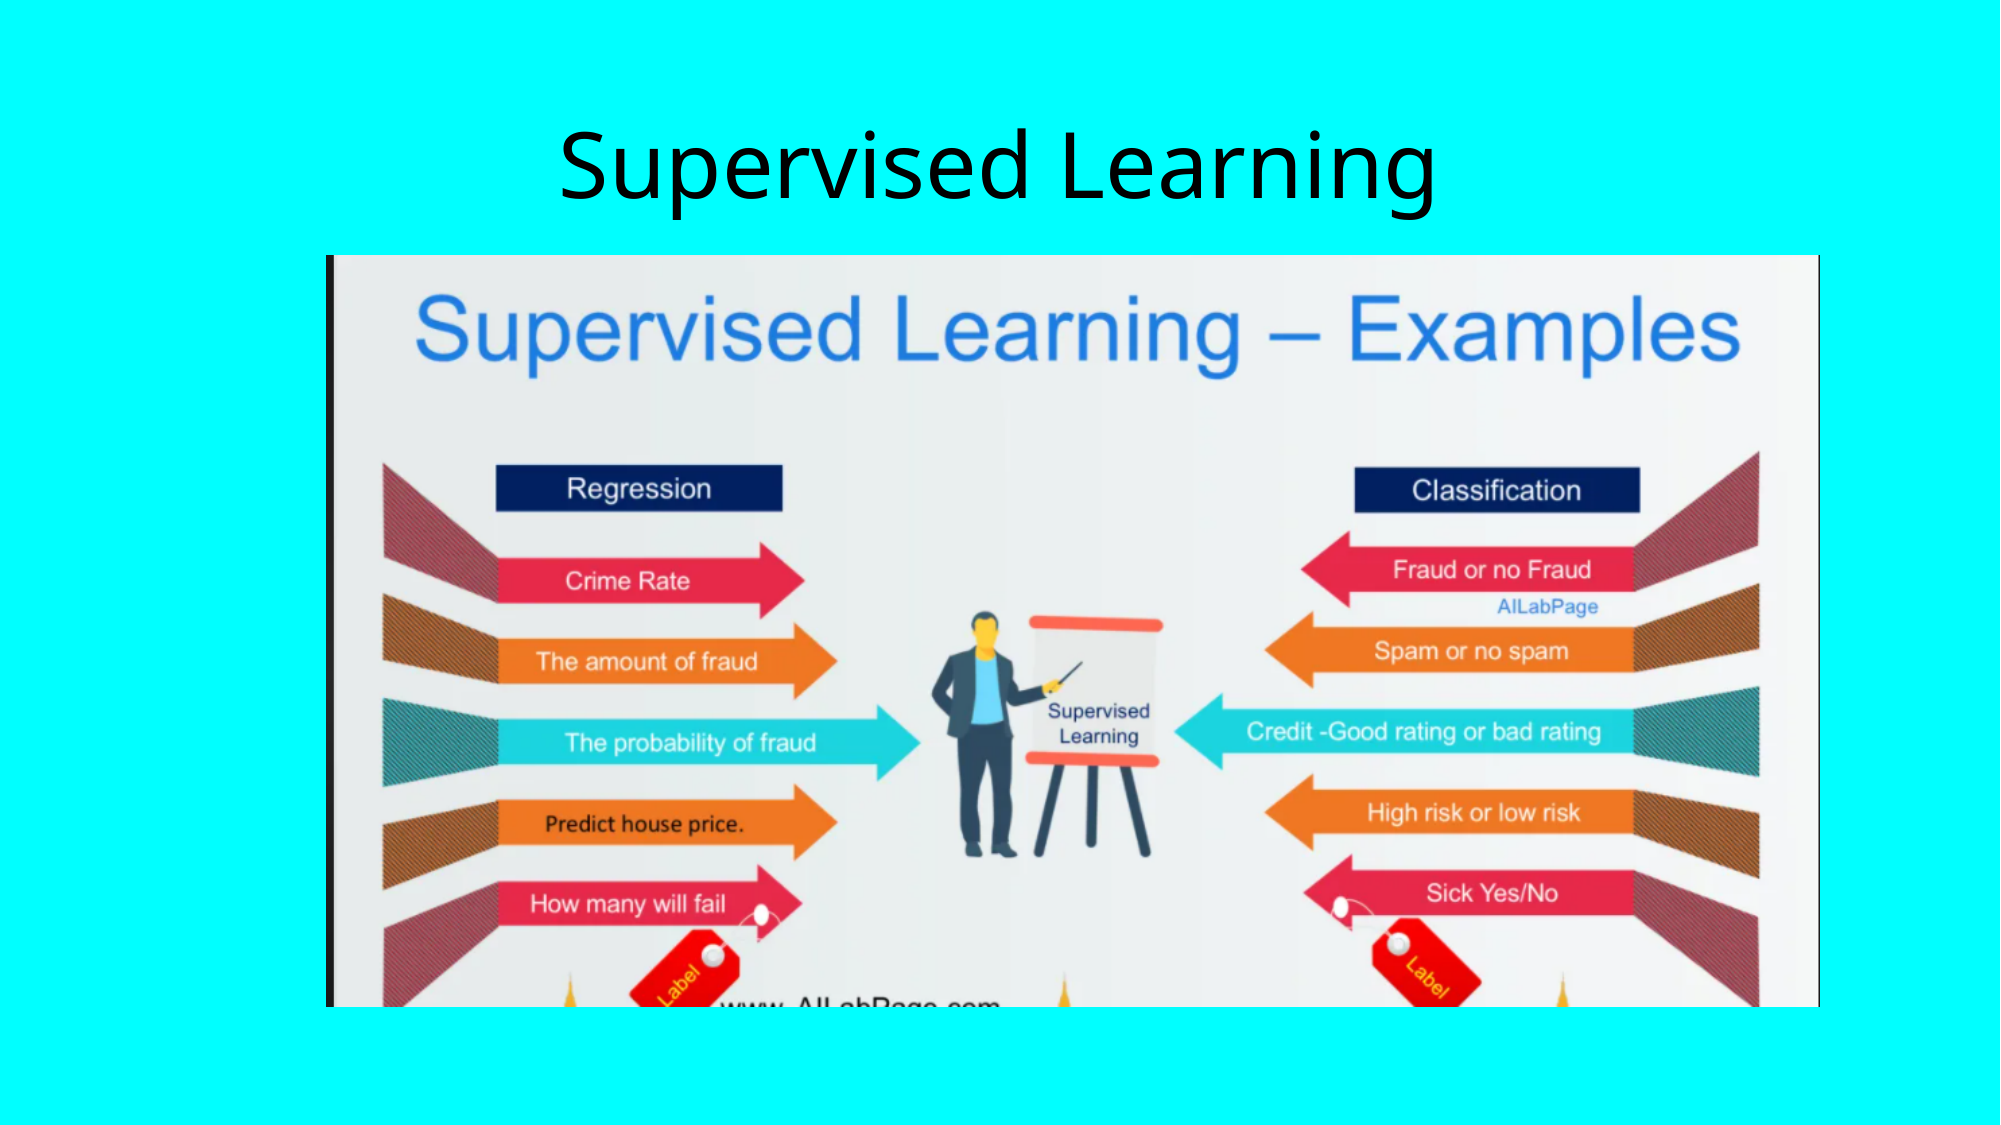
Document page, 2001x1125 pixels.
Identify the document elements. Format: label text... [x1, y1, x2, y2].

title Supervised Learning [137, 59, 1863, 278]
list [326, 255, 1820, 1007]
